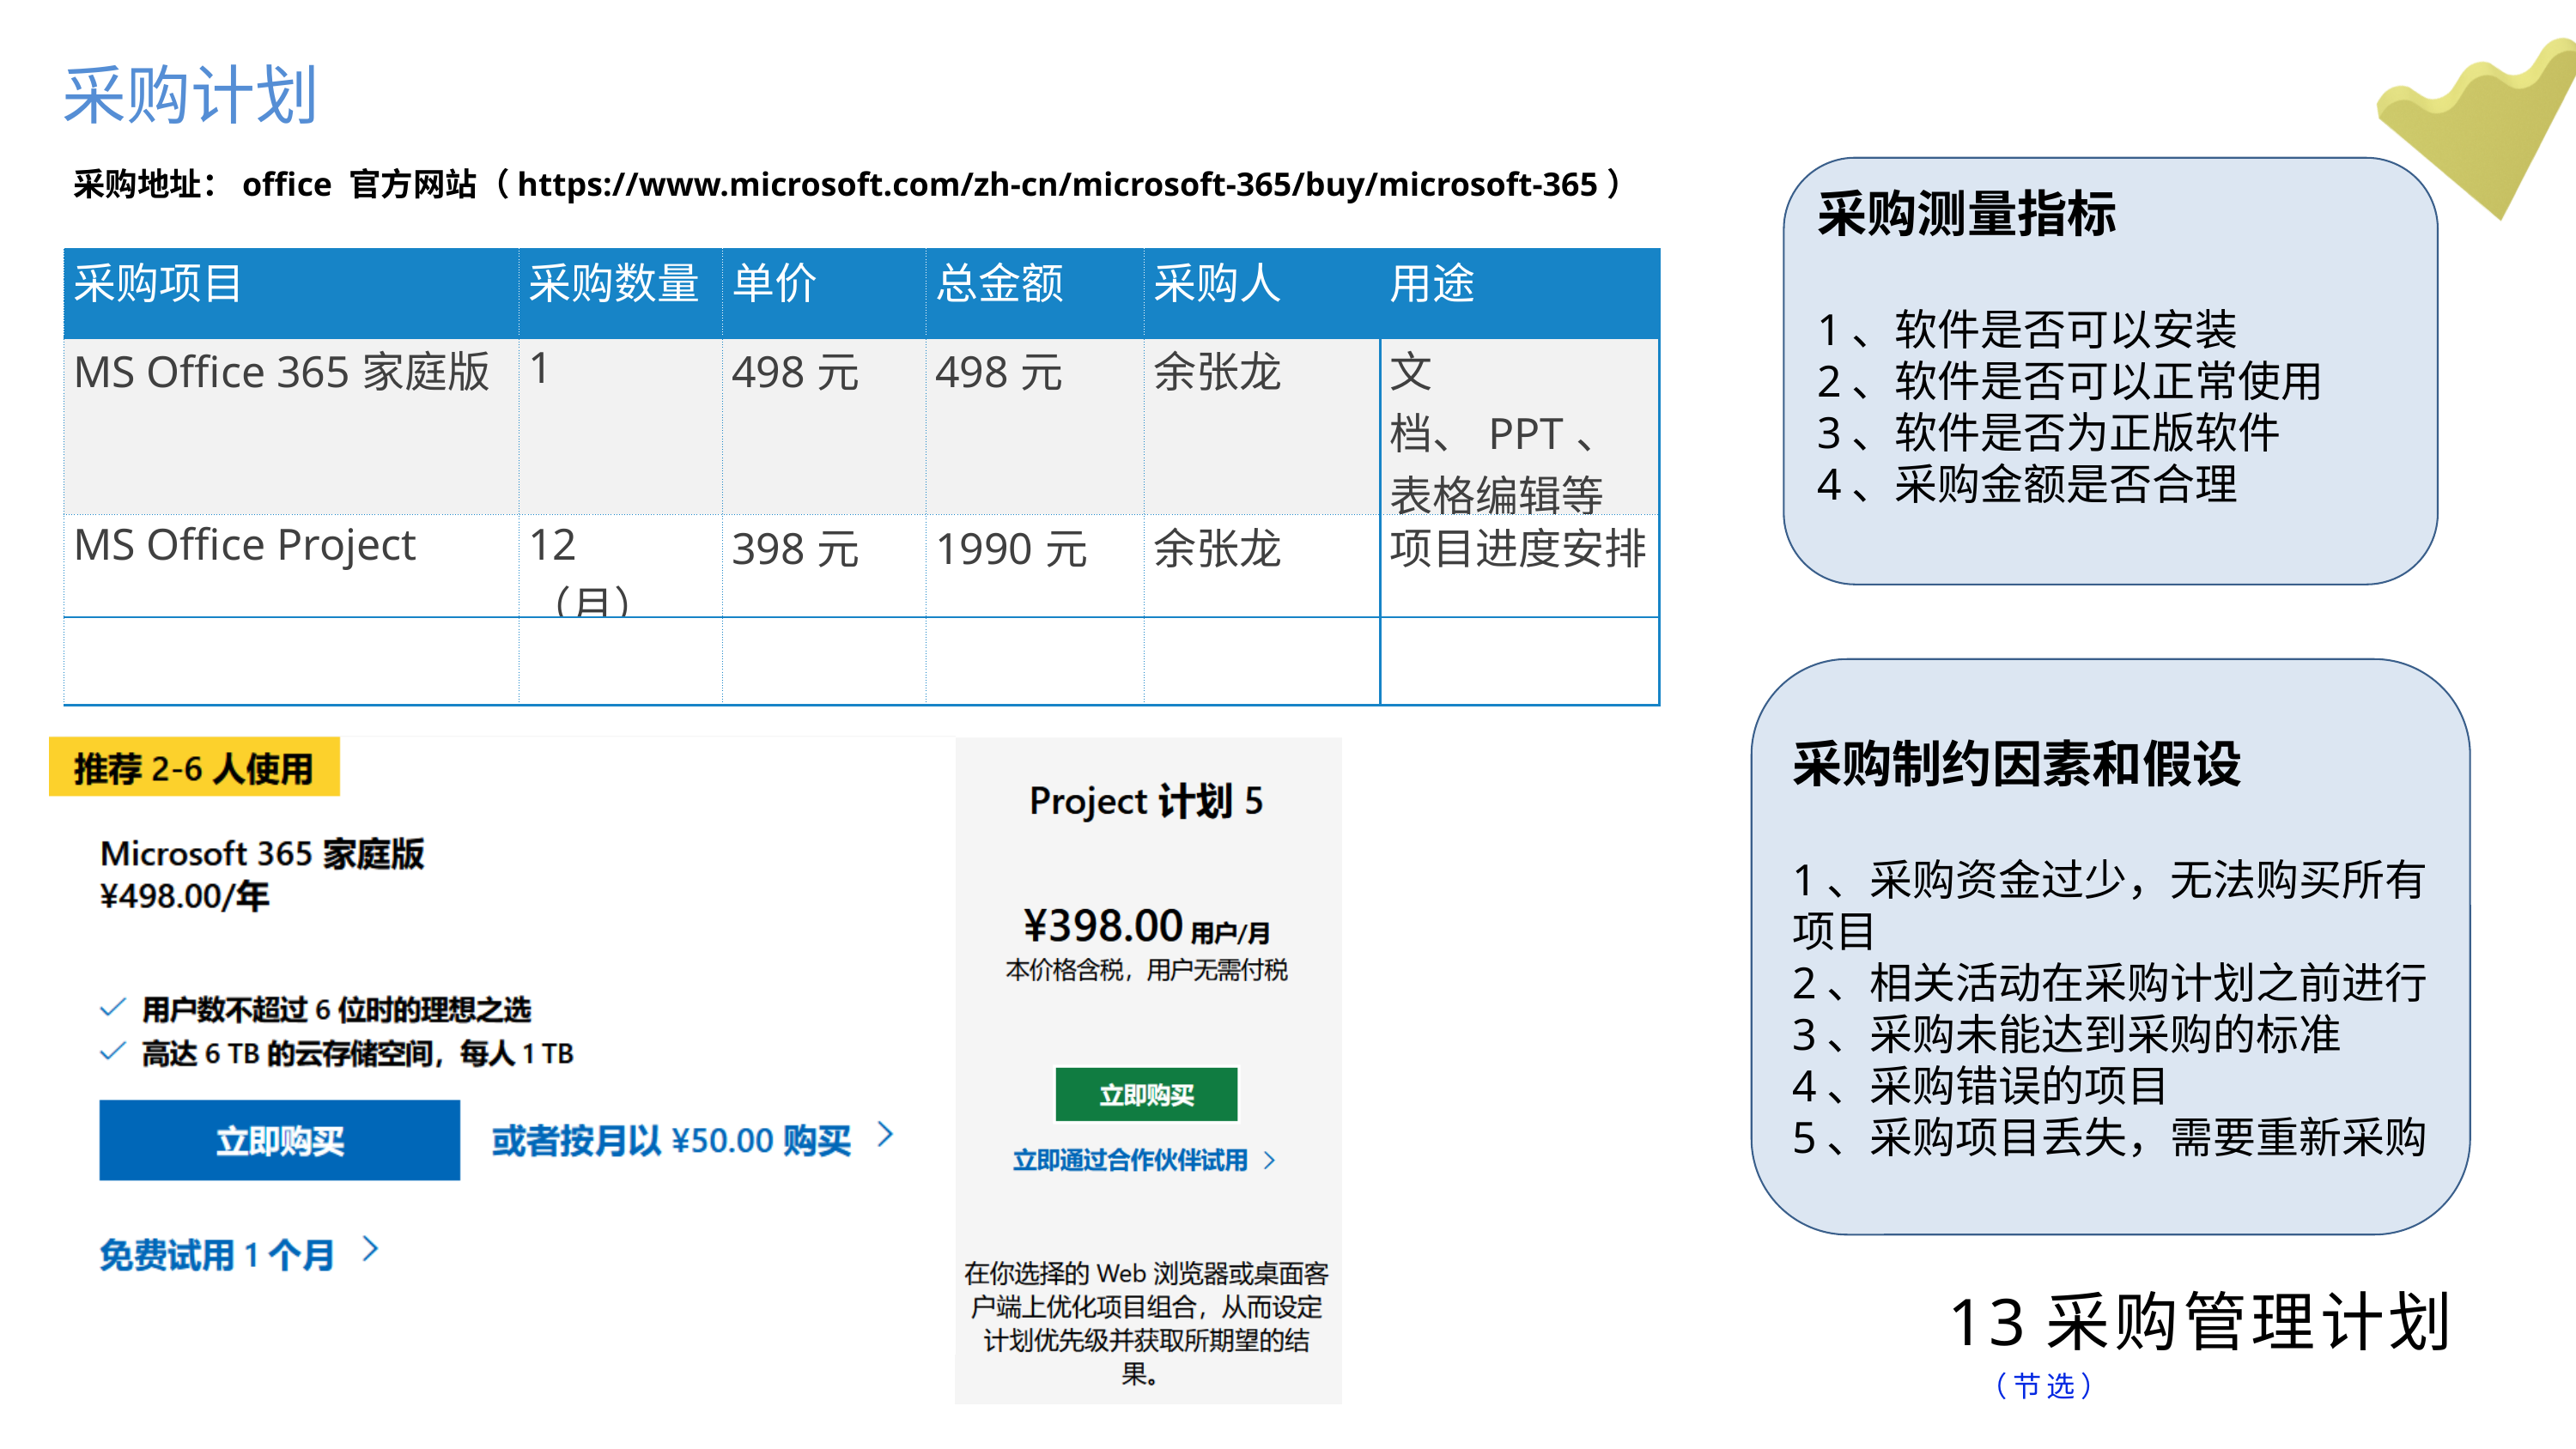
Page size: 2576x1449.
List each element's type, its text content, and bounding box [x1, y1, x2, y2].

table_cell [1382, 618, 1658, 704]
table_cell 12（月） [519, 514, 722, 616]
table_cell [519, 618, 722, 704]
table_cell 余张龙 [1145, 339, 1379, 514]
table_header 总金额 [926, 251, 1145, 336]
text_box 采购测量指标 1、软件是否可以安装 2、软件是否可以正常使用 3、软件是否为正版软件 4、采购金额是否合理 [1782, 155, 2440, 586]
table_cell 1990元 [926, 514, 1145, 616]
table_cell [64, 618, 519, 704]
table_header 采购数量 [519, 251, 722, 336]
table_cell 498元 [926, 339, 1145, 514]
table_cell 1 [519, 339, 722, 514]
text_box 13采购管理计划 （节选） [1946, 1252, 2576, 1404]
text_box 采购地址：office 官方网站（https://www.microsoft.com/zh-cn/microsoft-365/buy/microsoft-365） [60, 157, 1838, 209]
table_cell 文档、PPT、表格编辑等 [1382, 339, 1658, 514]
text_box 采购制约因素和假设 1、采购资金过少，无法购买所有项目 2、相关活动在采购计划之前进行 3、采购未能达到采购的标准 4、采购错误的项目 5、采购项目丢失，需要重新采购 [1749, 657, 2472, 1237]
table_cell MS Office 365家庭版 [64, 339, 519, 514]
table_cell 项目进度安排 [1382, 514, 1658, 616]
picture [49, 731, 1343, 1405]
table_header 采购人 [1145, 251, 1379, 336]
table_header 采购项目 [64, 251, 519, 336]
table_header 单价 [722, 251, 926, 336]
table_cell [1145, 618, 1379, 704]
table_cell [722, 618, 926, 704]
table_cell MS Office Project [64, 514, 519, 616]
table_cell 498元 [722, 339, 926, 514]
picture [2372, 0, 2576, 233]
text_box 采购计划 [49, 48, 1722, 139]
table_cell 余张龙 [1145, 514, 1379, 616]
table_cell 398元 [722, 514, 926, 616]
table_header 用途 [1382, 251, 1658, 336]
table_cell [926, 618, 1145, 704]
